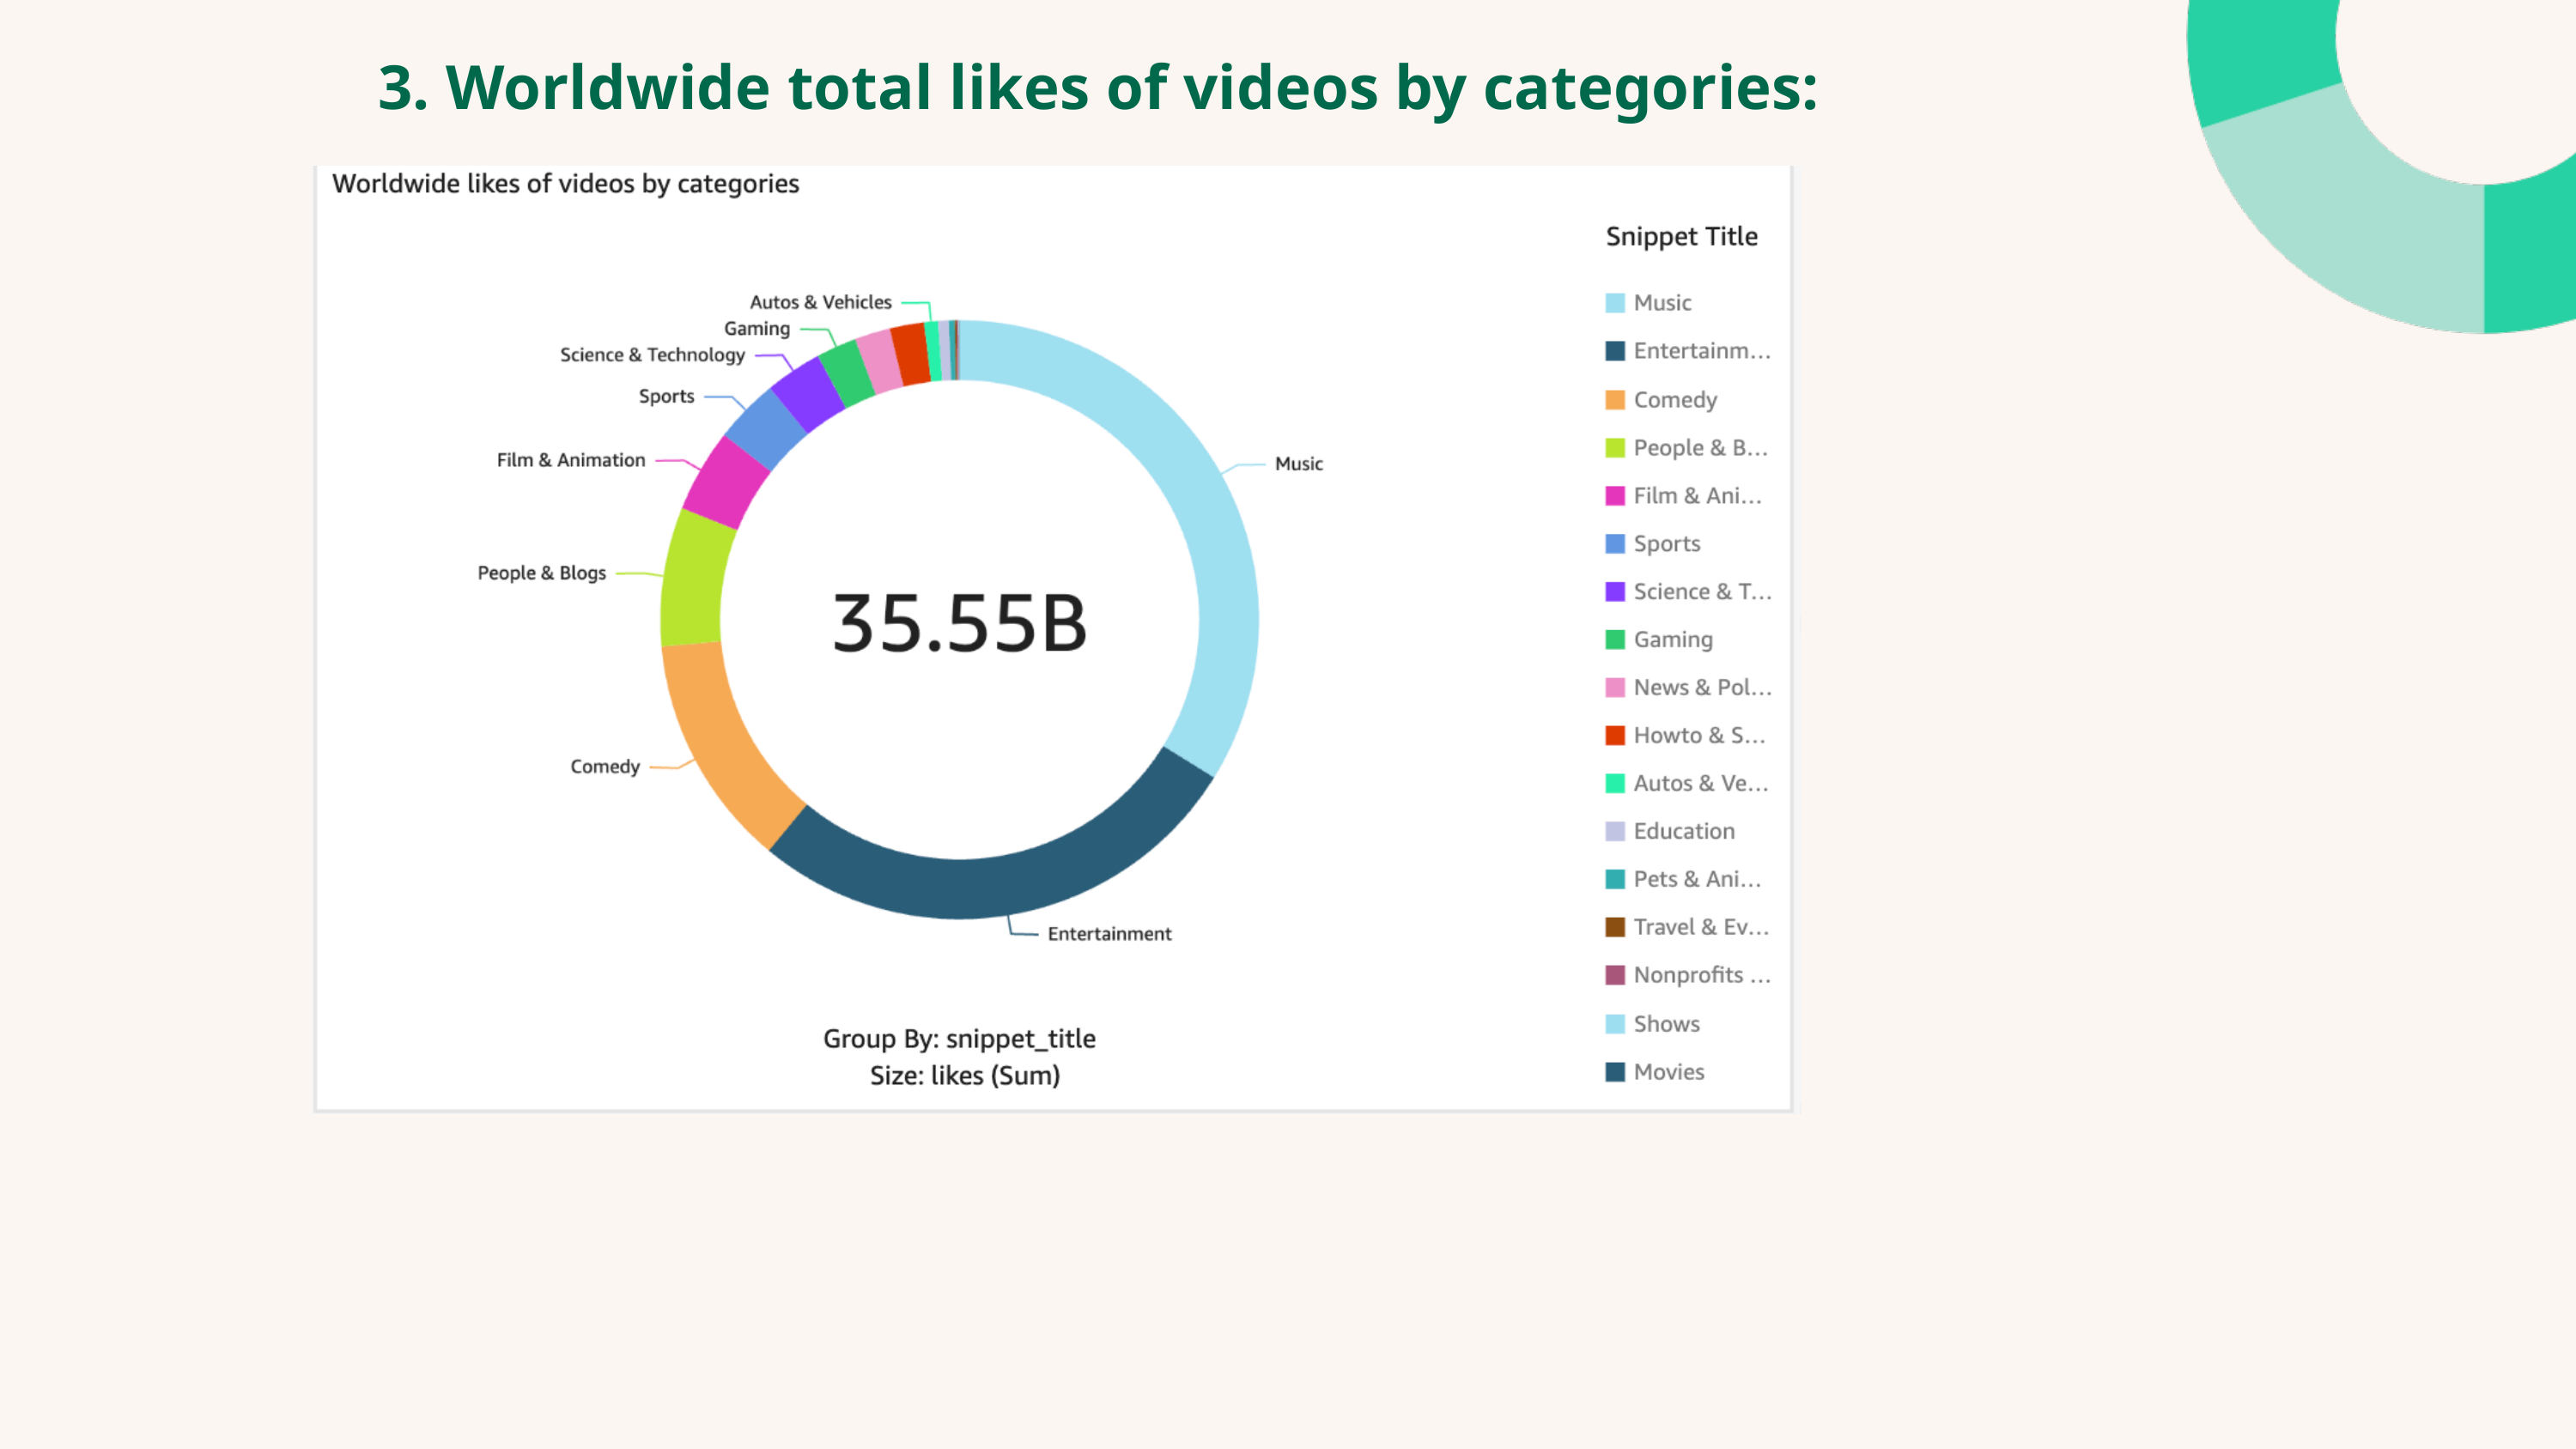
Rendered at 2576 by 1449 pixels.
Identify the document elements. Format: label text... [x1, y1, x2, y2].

picture [2127, 0, 2576, 393]
text_box 3. Worldwide total likes of videos by categories: [225, 36, 1975, 208]
text_box [311, 166, 1801, 1114]
